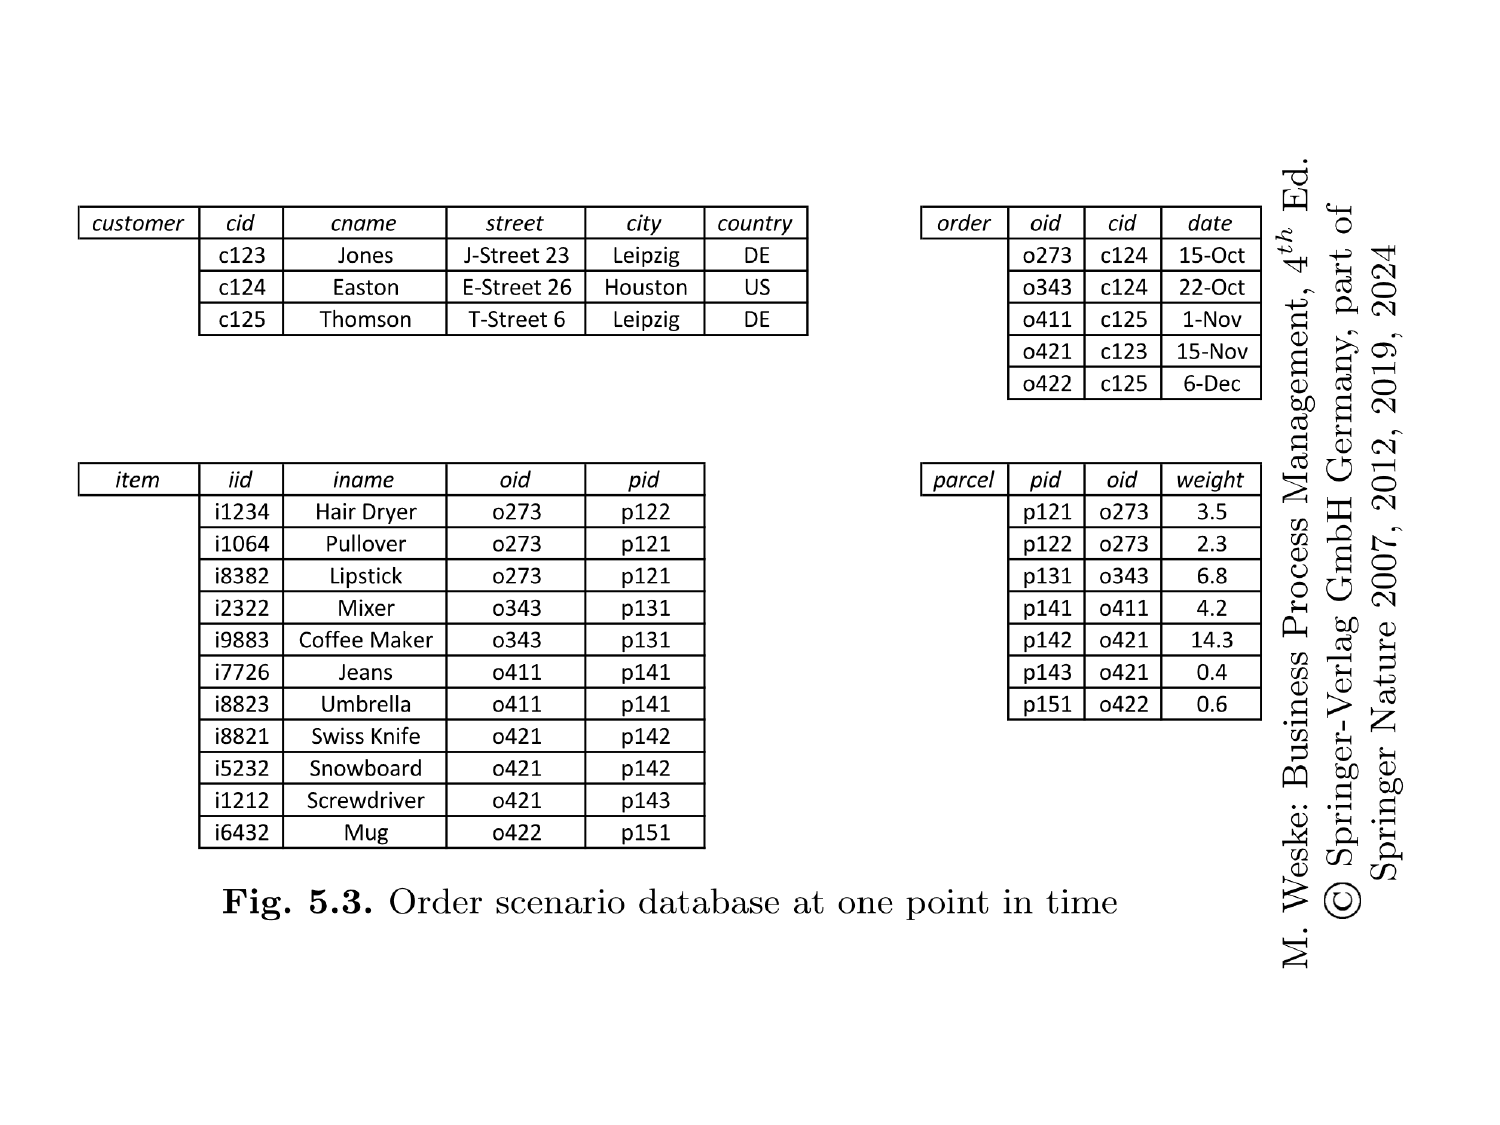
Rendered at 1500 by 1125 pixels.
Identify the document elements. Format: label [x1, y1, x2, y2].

picture [74, 104, 1425, 1021]
